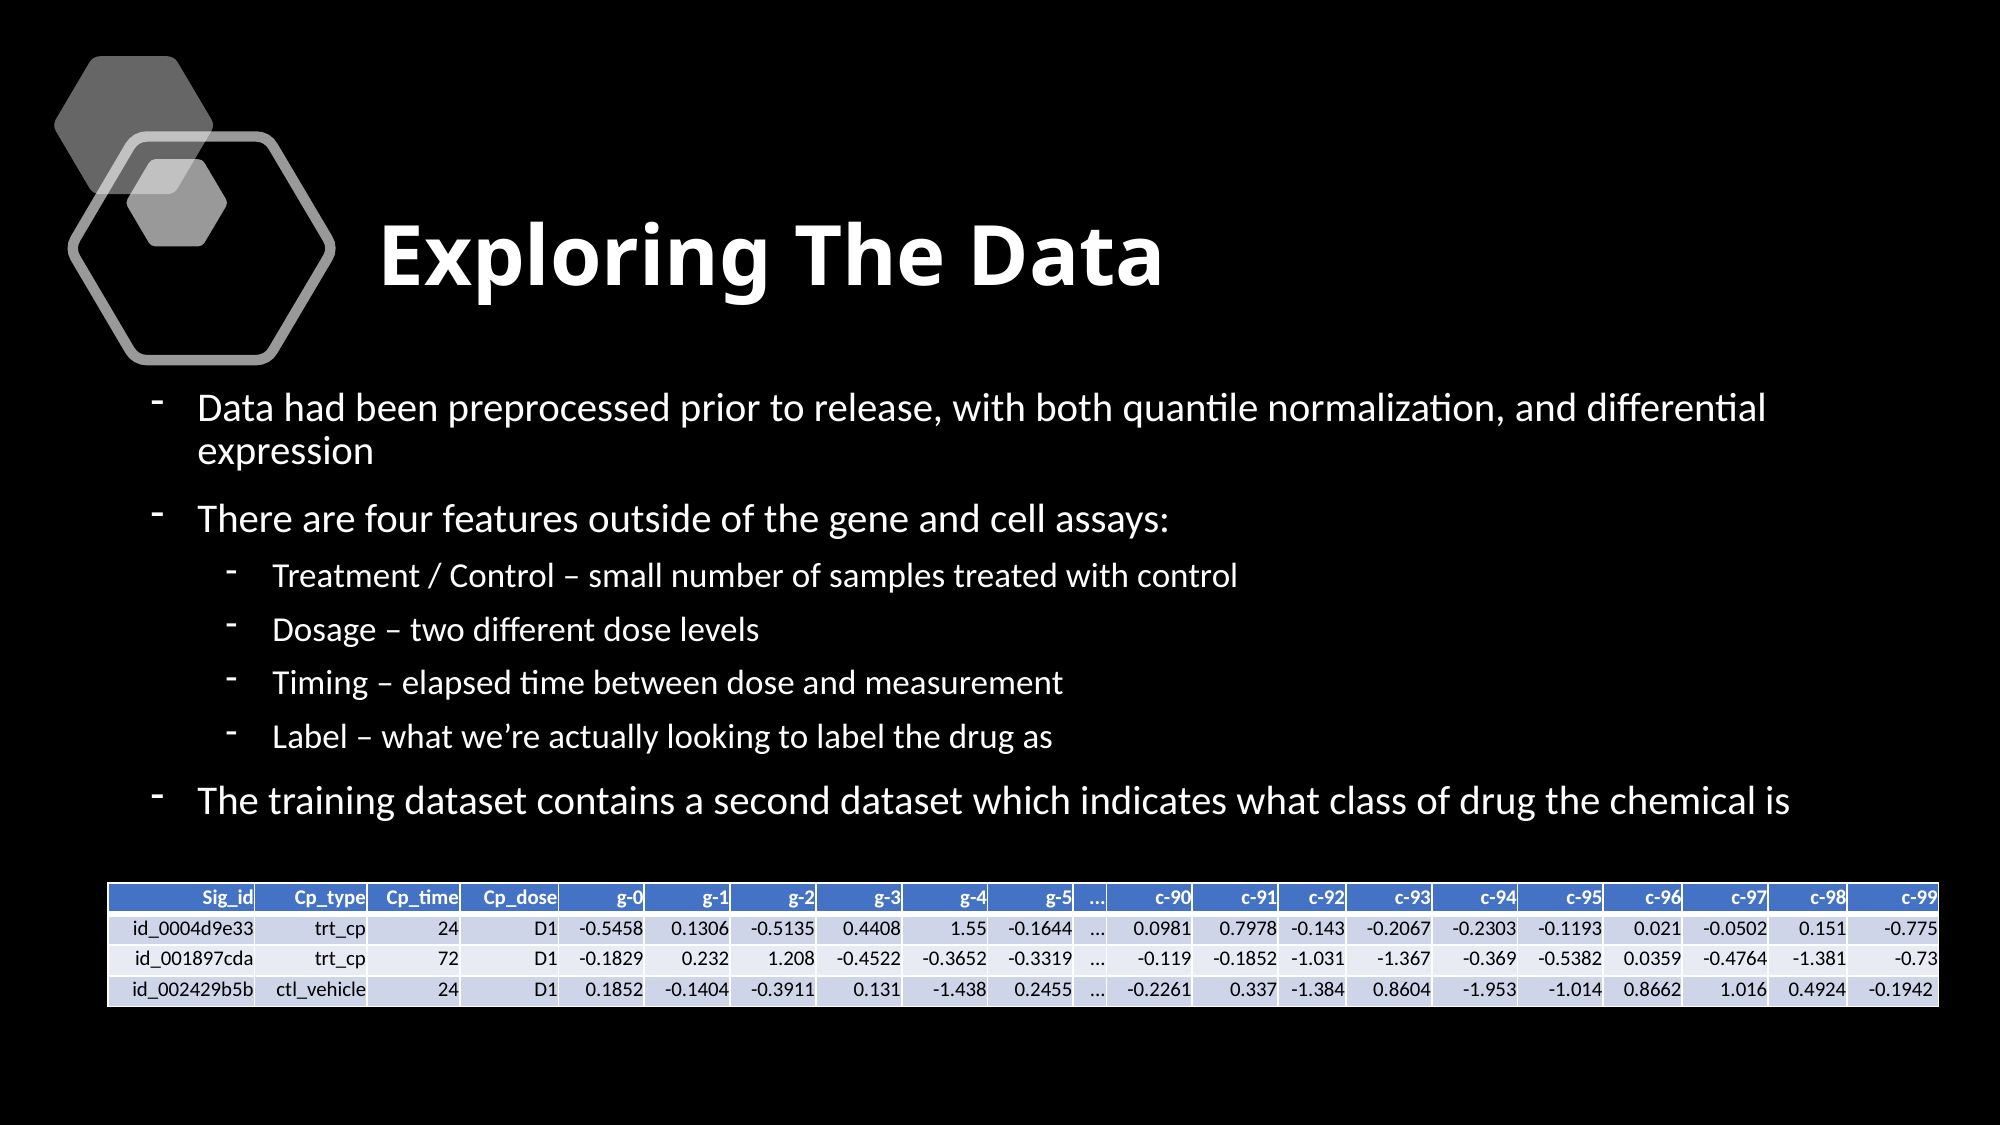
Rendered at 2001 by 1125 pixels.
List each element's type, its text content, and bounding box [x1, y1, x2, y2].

table_header g-5 [988, 884, 1072, 911]
table_cell -0.2303 [1433, 917, 1517, 944]
table_cell ... [1074, 977, 1106, 1006]
table_cell -0.143 [1279, 917, 1345, 944]
table_cell -0.3911 [731, 977, 815, 1006]
table_cell -0.5382 [1518, 946, 1602, 975]
table_cell ... [1074, 946, 1106, 975]
table_cell 0.0981 [1107, 917, 1191, 944]
table_cell D1 [461, 946, 558, 975]
table_cell -0.1193 [1518, 917, 1602, 944]
table_cell 1.208 [731, 946, 815, 975]
table_header Cp_time [368, 884, 459, 911]
table_cell 0.2455 [988, 977, 1072, 1006]
table_header c-94 [1433, 884, 1517, 911]
text_box Exploring The Data [362, 138, 1919, 379]
table_header ... [1074, 884, 1106, 911]
table_header g-2 [731, 884, 815, 911]
table_cell 0.131 [817, 977, 901, 1006]
table_cell 0.0359 [1604, 946, 1681, 975]
table_cell -0.73 [1848, 946, 1938, 975]
table_header c-99 [1848, 884, 1938, 911]
table_cell -0.1852 [1193, 946, 1277, 975]
table_cell -1.367 [1347, 946, 1431, 975]
table_header g-0 [559, 884, 643, 911]
table_header Cp_type [255, 884, 366, 911]
table_header c-95 [1518, 884, 1602, 911]
table_cell -0.3652 [903, 946, 987, 975]
table_cell -0.4522 [817, 946, 901, 975]
table_cell D1 [461, 917, 558, 944]
table_cell -0.3319 [988, 946, 1072, 975]
table_cell -0.1644 [988, 917, 1072, 944]
table_cell 0.8604 [1347, 977, 1431, 1006]
table_cell 0.1306 [645, 917, 729, 944]
table_header c-97 [1683, 884, 1767, 911]
table_cell -0.119 [1107, 946, 1191, 975]
table_cell -0.5458 [559, 917, 643, 944]
table_cell -0.1404 [645, 977, 729, 1006]
list Data had been preprocessed prior to release, with both quantile normalization, and differential expression There are four features outside of the gene and cell assays: Treatment / Control – small number of samples treated with control Dosage – two different dose levels Timing – elapsed time between dose and measurement Label – what we’re actually looking to label the drug as The training dataset contains a second dataset which indicates what class of drug the chemical is [135, 378, 1870, 836]
table_cell -0.2261 [1107, 977, 1191, 1006]
table_cell -1.438 [903, 977, 987, 1006]
table_cell 72 [368, 946, 459, 975]
table_cell 0.151 [1769, 917, 1846, 944]
text_box [0, 0, 2000, 1125]
table_cell trt_cp [255, 917, 366, 944]
table_header Cp_dose [461, 884, 558, 911]
table_header c-96 [1604, 884, 1681, 911]
table_cell -0.1829 [559, 946, 643, 975]
table_cell id_002429b5b [109, 977, 254, 1006]
table_header c-93 [1347, 884, 1431, 911]
table_cell -1.953 [1433, 977, 1517, 1006]
table_cell 0.8662 [1604, 977, 1681, 1006]
table_cell -0.775 [1848, 917, 1938, 944]
table_cell id_0004d9e33 [109, 917, 254, 944]
table_cell 0.1852 [559, 977, 643, 1006]
table_cell -0.5135 [731, 917, 815, 944]
table_cell -0.1942 [1848, 977, 1938, 1006]
table_cell 0.232 [645, 946, 729, 975]
table_header g-3 [817, 884, 901, 911]
table_cell 0.021 [1604, 917, 1681, 944]
table_cell -0.4764 [1683, 946, 1767, 975]
table_header Sig_id [109, 884, 254, 911]
table_cell 24 [368, 917, 459, 944]
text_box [53, 56, 332, 361]
table_header c-90 [1107, 884, 1191, 911]
table_header g-1 [645, 884, 729, 911]
table_cell id_001897cda [109, 946, 254, 975]
table_cell 0.4924 [1769, 977, 1846, 1006]
table_cell 0.337 [1193, 977, 1277, 1006]
table_header g-4 [903, 884, 987, 911]
table_cell -0.0502 [1683, 917, 1767, 944]
table_cell -1.014 [1518, 977, 1602, 1006]
table_cell trt_cp [255, 946, 366, 975]
table_cell 1.55 [903, 917, 987, 944]
table_cell -1.381 [1769, 946, 1846, 975]
table_cell 0.7978 [1193, 917, 1277, 944]
table_cell 0.4408 [817, 917, 901, 944]
table_header c-98 [1769, 884, 1846, 911]
table_cell -0.2067 [1347, 917, 1431, 944]
table_cell -1.384 [1279, 977, 1345, 1006]
table_header c-92 [1279, 884, 1345, 911]
table_header c-91 [1193, 884, 1277, 911]
table_cell -1.031 [1279, 946, 1345, 975]
table_cell ... [1074, 917, 1106, 944]
table_cell -0.369 [1433, 946, 1517, 975]
table_cell D1 [461, 977, 558, 1006]
table_cell ctl_vehicle [255, 977, 366, 1006]
table_cell 24 [368, 977, 459, 1006]
table_cell 1.016 [1683, 977, 1767, 1006]
